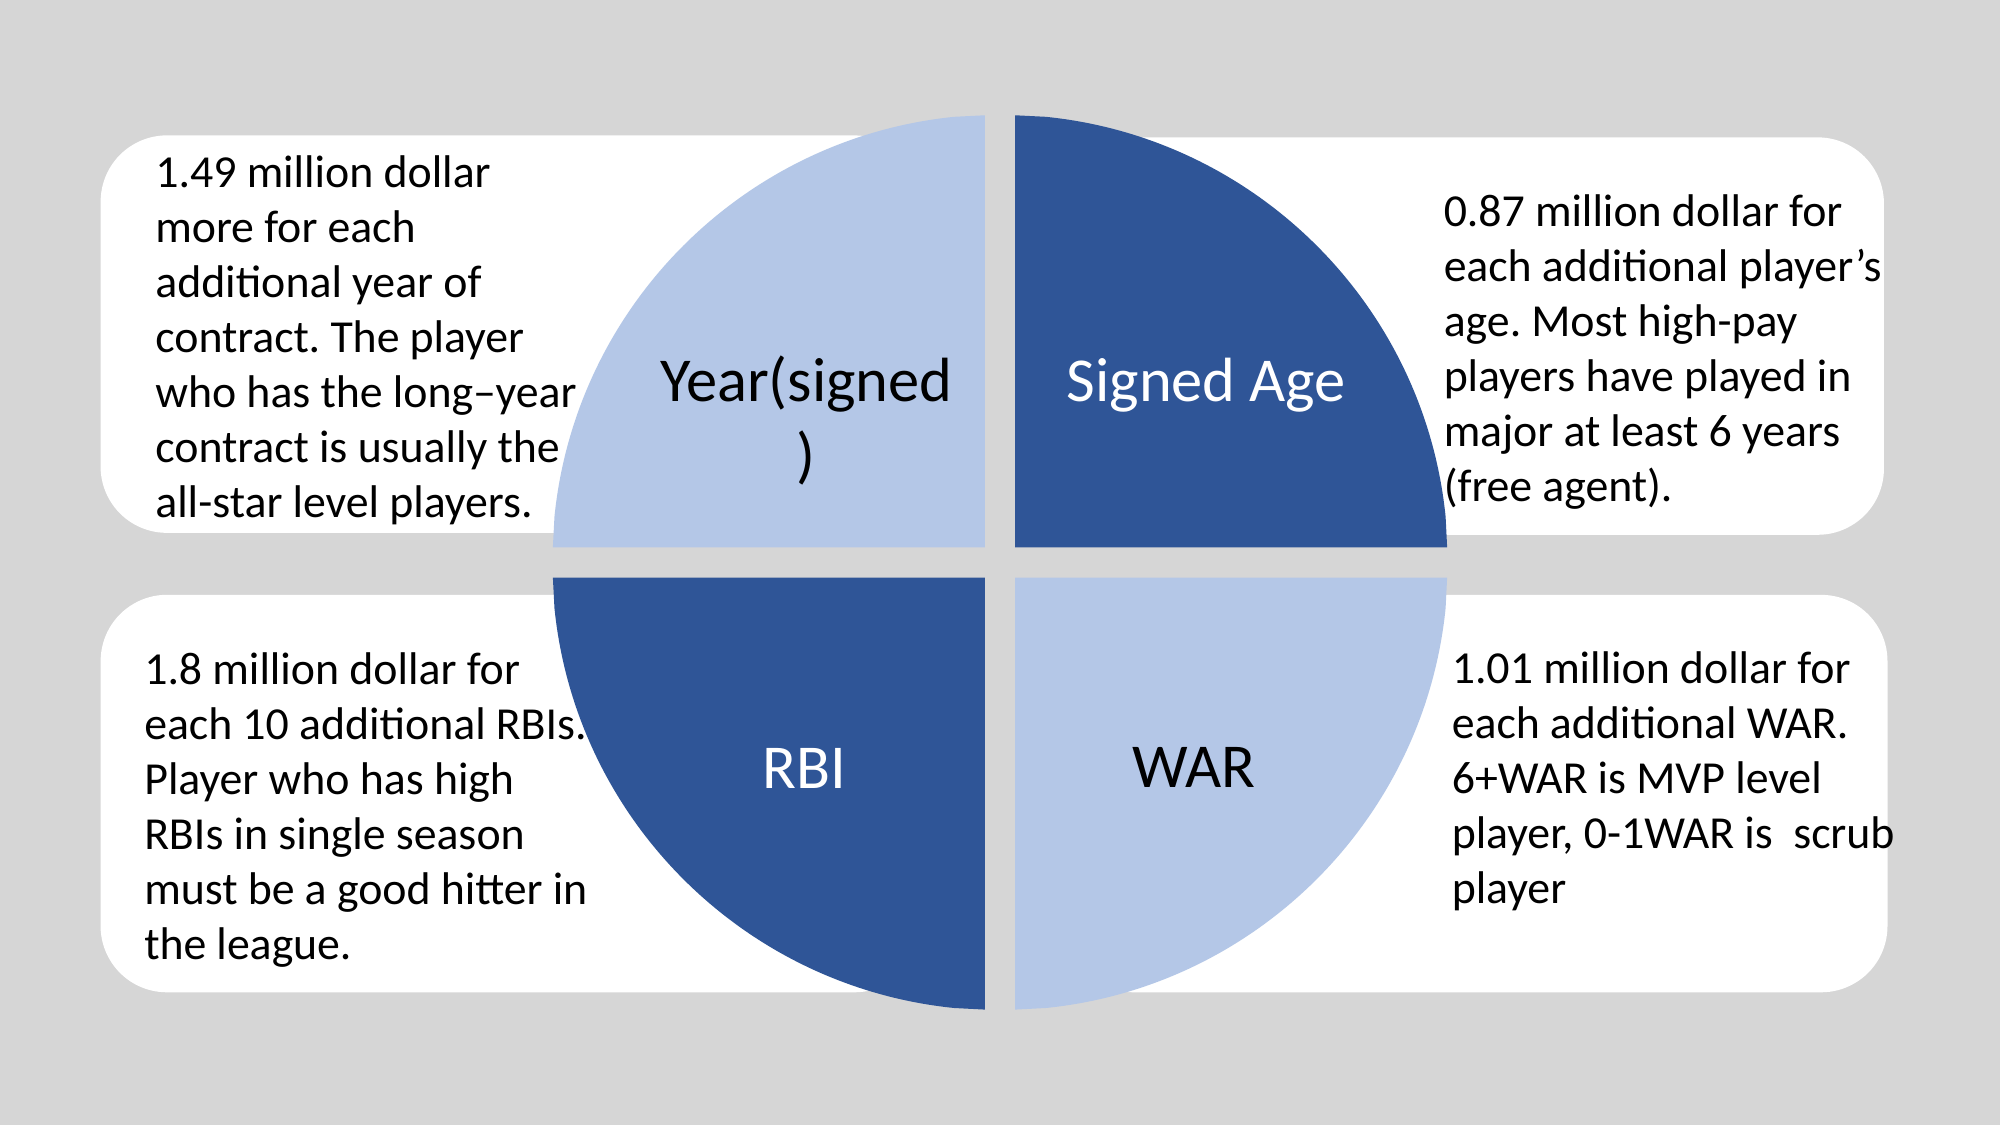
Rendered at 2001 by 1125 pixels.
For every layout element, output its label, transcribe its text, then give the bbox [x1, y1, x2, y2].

text_box [99, 593, 869, 994]
text_box [99, 139, 140, 529]
text_box Year(signed) [639, 331, 973, 496]
text_box [551, 114, 986, 549]
text_box [1014, 114, 1449, 549]
text_box [614, 134, 862, 331]
text_box 1.8 million dollar for each 10 additional RBIs. Player who has high RBIs in single season must be a good hitter in the league. [129, 631, 618, 977]
text_box [1128, 670, 1889, 994]
text_box WAR [1027, 717, 1361, 808]
text_box Signed Age [1040, 331, 1374, 422]
text_box 1.49 million dollar more for each additional year of contract. The player who has the long–year contract is usually the all-star level players. [140, 134, 614, 535]
text_box [551, 576, 986, 1011]
text_box 0.87 million dollar for each additional player’s age. Most high-pay players have played in major at least 6 years (free agent). [1428, 173, 1902, 518]
text_box [1445, 593, 1881, 629]
text_box [0, 0, 2000, 1125]
text_box [1144, 136, 1878, 423]
text_box [1447, 518, 1864, 536]
text_box [1014, 576, 1449, 1011]
text_box RBI [638, 718, 972, 809]
text_box 1.01 million dollar for each additional WAR. 6+WAR is MVP level player, 0-1WAR is scrub player [1437, 629, 1911, 920]
